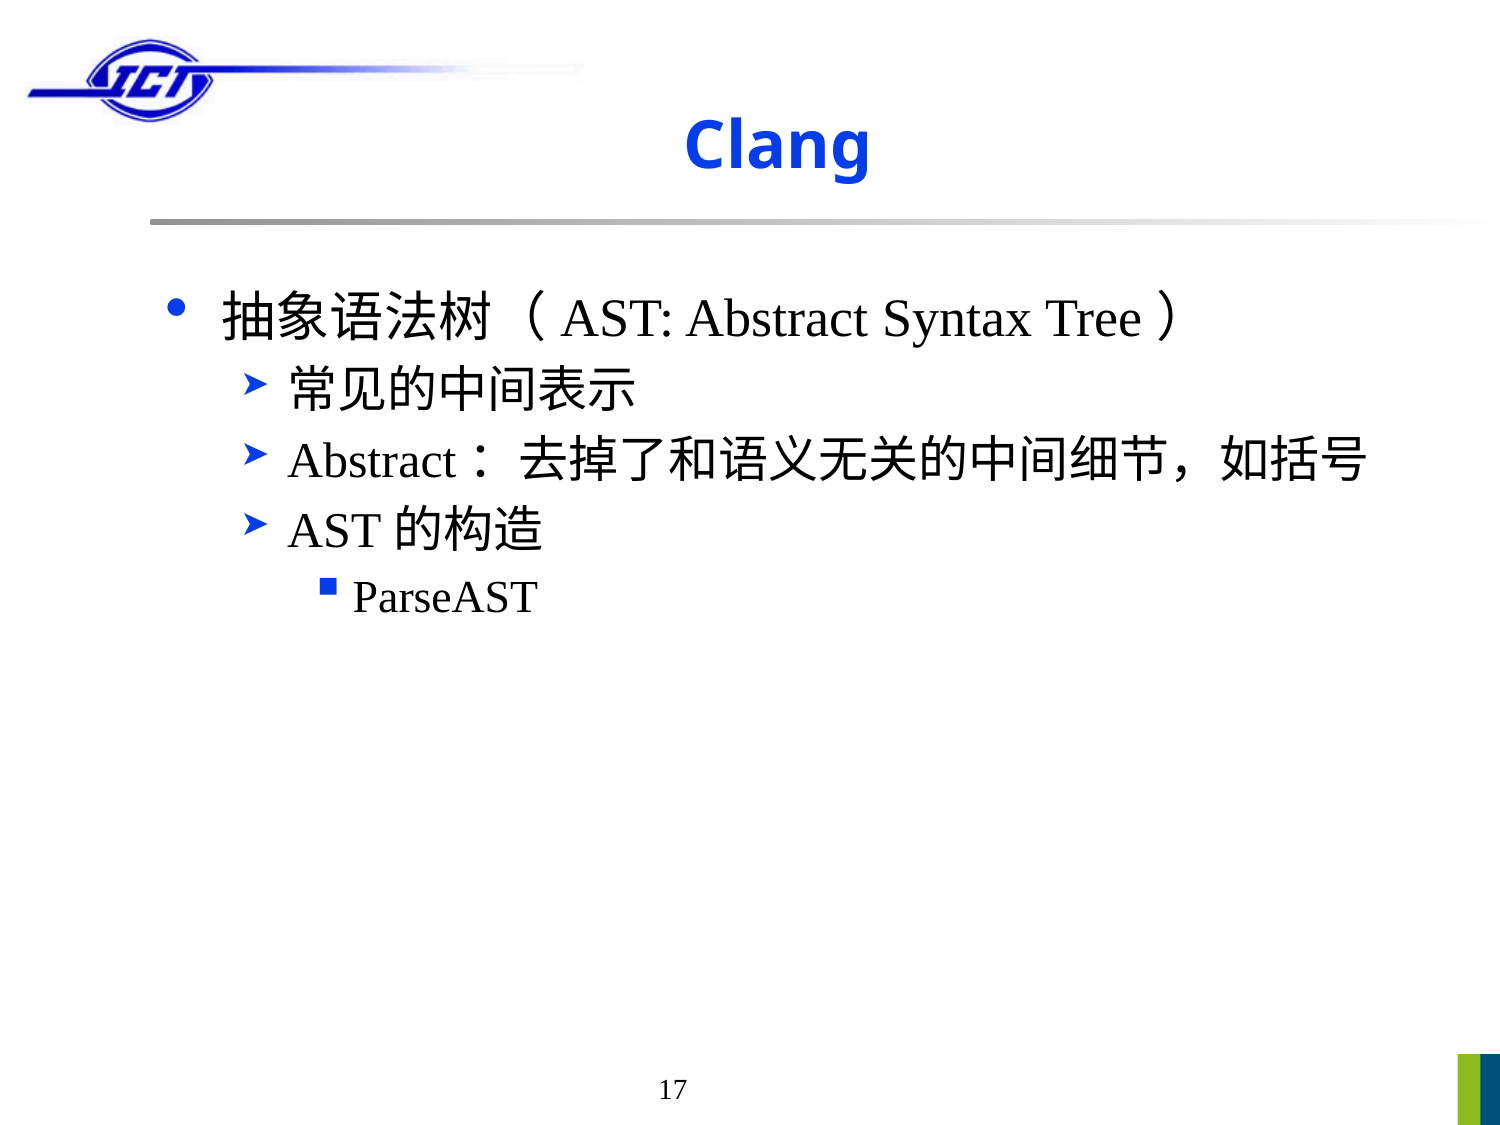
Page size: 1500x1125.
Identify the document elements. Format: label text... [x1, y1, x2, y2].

list 抽象语法树（AST: Abstract Syntax Tree） 常见的中间表示 Abstract：去掉了和语义无关的中间细节，如括号 AST的构造 ParseAST [150, 275, 1388, 1013]
title Clang [159, 66, 1397, 217]
picture [24, 36, 600, 125]
